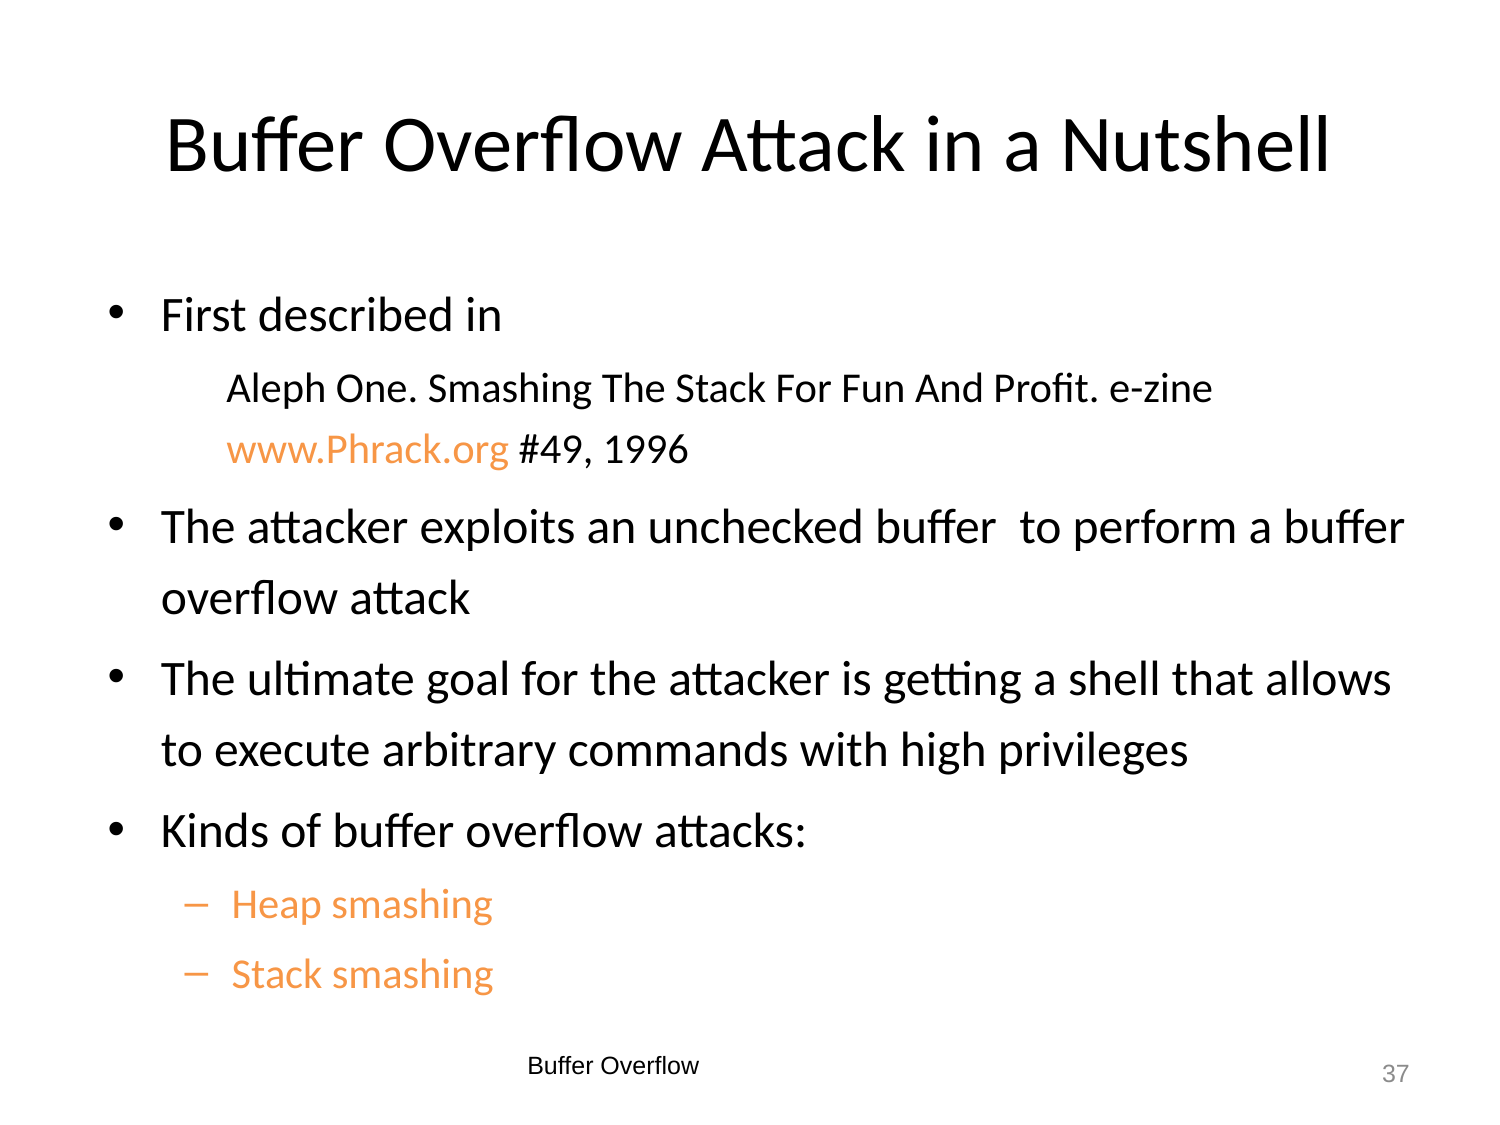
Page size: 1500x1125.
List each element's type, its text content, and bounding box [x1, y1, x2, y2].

list First described in Aleph One. Smashing The Stack For Fun And Profit. e-zine www.Phrack.org #49, 1996 The attacker exploits an unchecked buffer to perform a buffer overflow attack The ultimate goal for the attacker is getting a shell that allows to execute arbitrary commands with high privileges Kinds of buffer overflow attacks: Heap smashing Stack smashing [74, 262, 1426, 1006]
title Buffer Overflow Attack in a Nutshell [74, 44, 1426, 233]
footer Buffer Overflow [512, 1042, 988, 1103]
slide_number 37 [1074, 1042, 1425, 1103]
